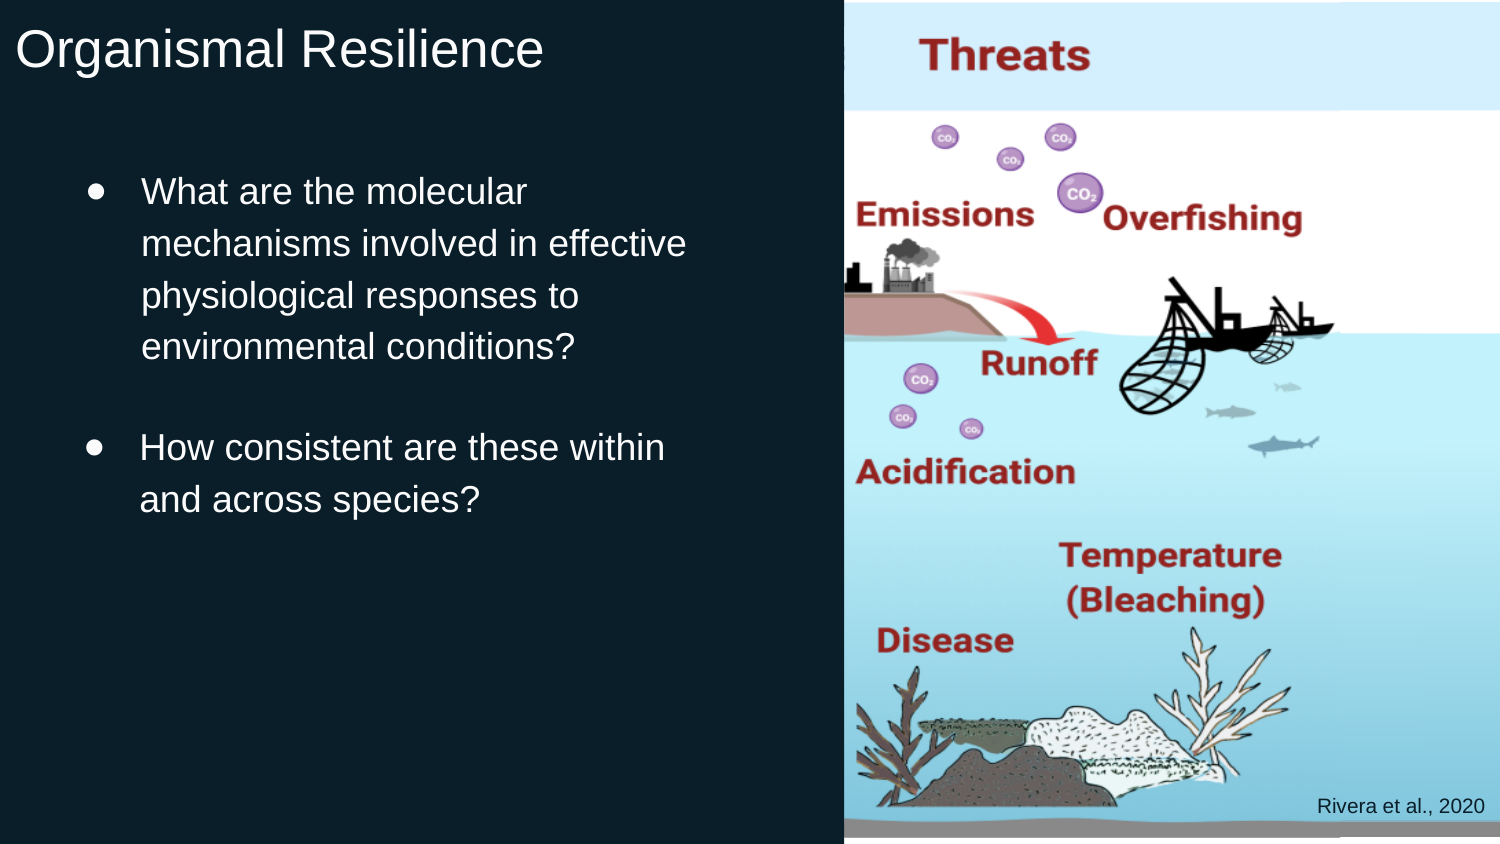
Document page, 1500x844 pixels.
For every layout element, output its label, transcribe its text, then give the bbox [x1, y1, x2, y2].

list How consistent are these within and across species? [49, 401, 718, 572]
list What are the molecular mechanisms involved in effective physiological responses to environmental conditions? [51, 145, 720, 389]
picture [844, 0, 1500, 844]
title Organismal Resilience [0, 0, 841, 94]
